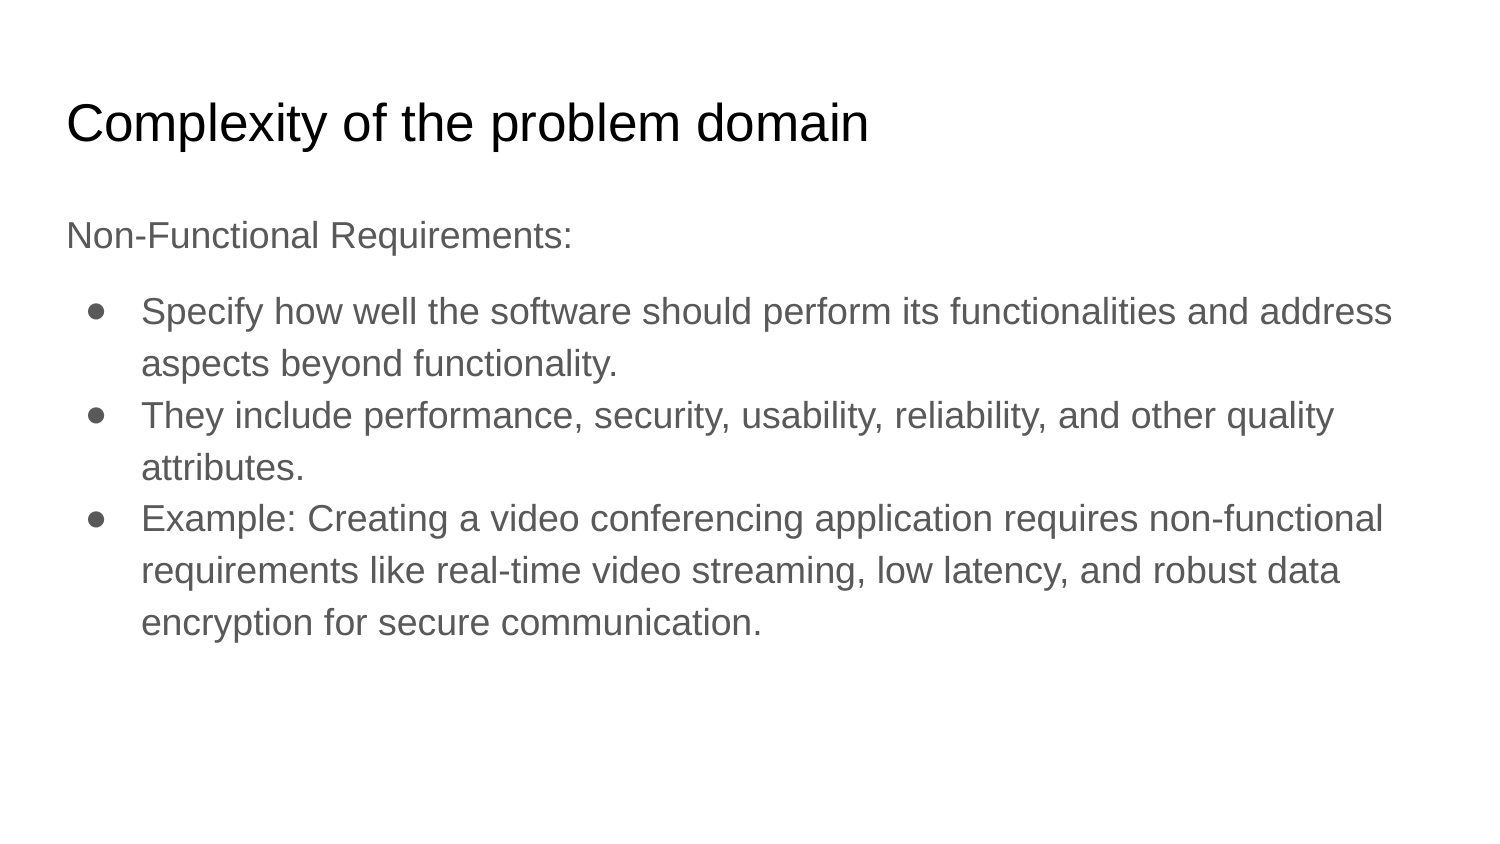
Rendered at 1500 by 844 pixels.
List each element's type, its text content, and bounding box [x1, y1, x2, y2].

title Complexity of the problem domain [51, 72, 1449, 167]
list Non-Functional Requirements: Specify how well the software should perform its functionalities and address aspects beyond functionality. They include performance, security, usability, reliability, and other quality attributes. Example: Creating a video conferencing application requires non-functional requirements like real-time video streaming, low latency, and robust data encryption for secure communication. [51, 189, 1449, 750]
